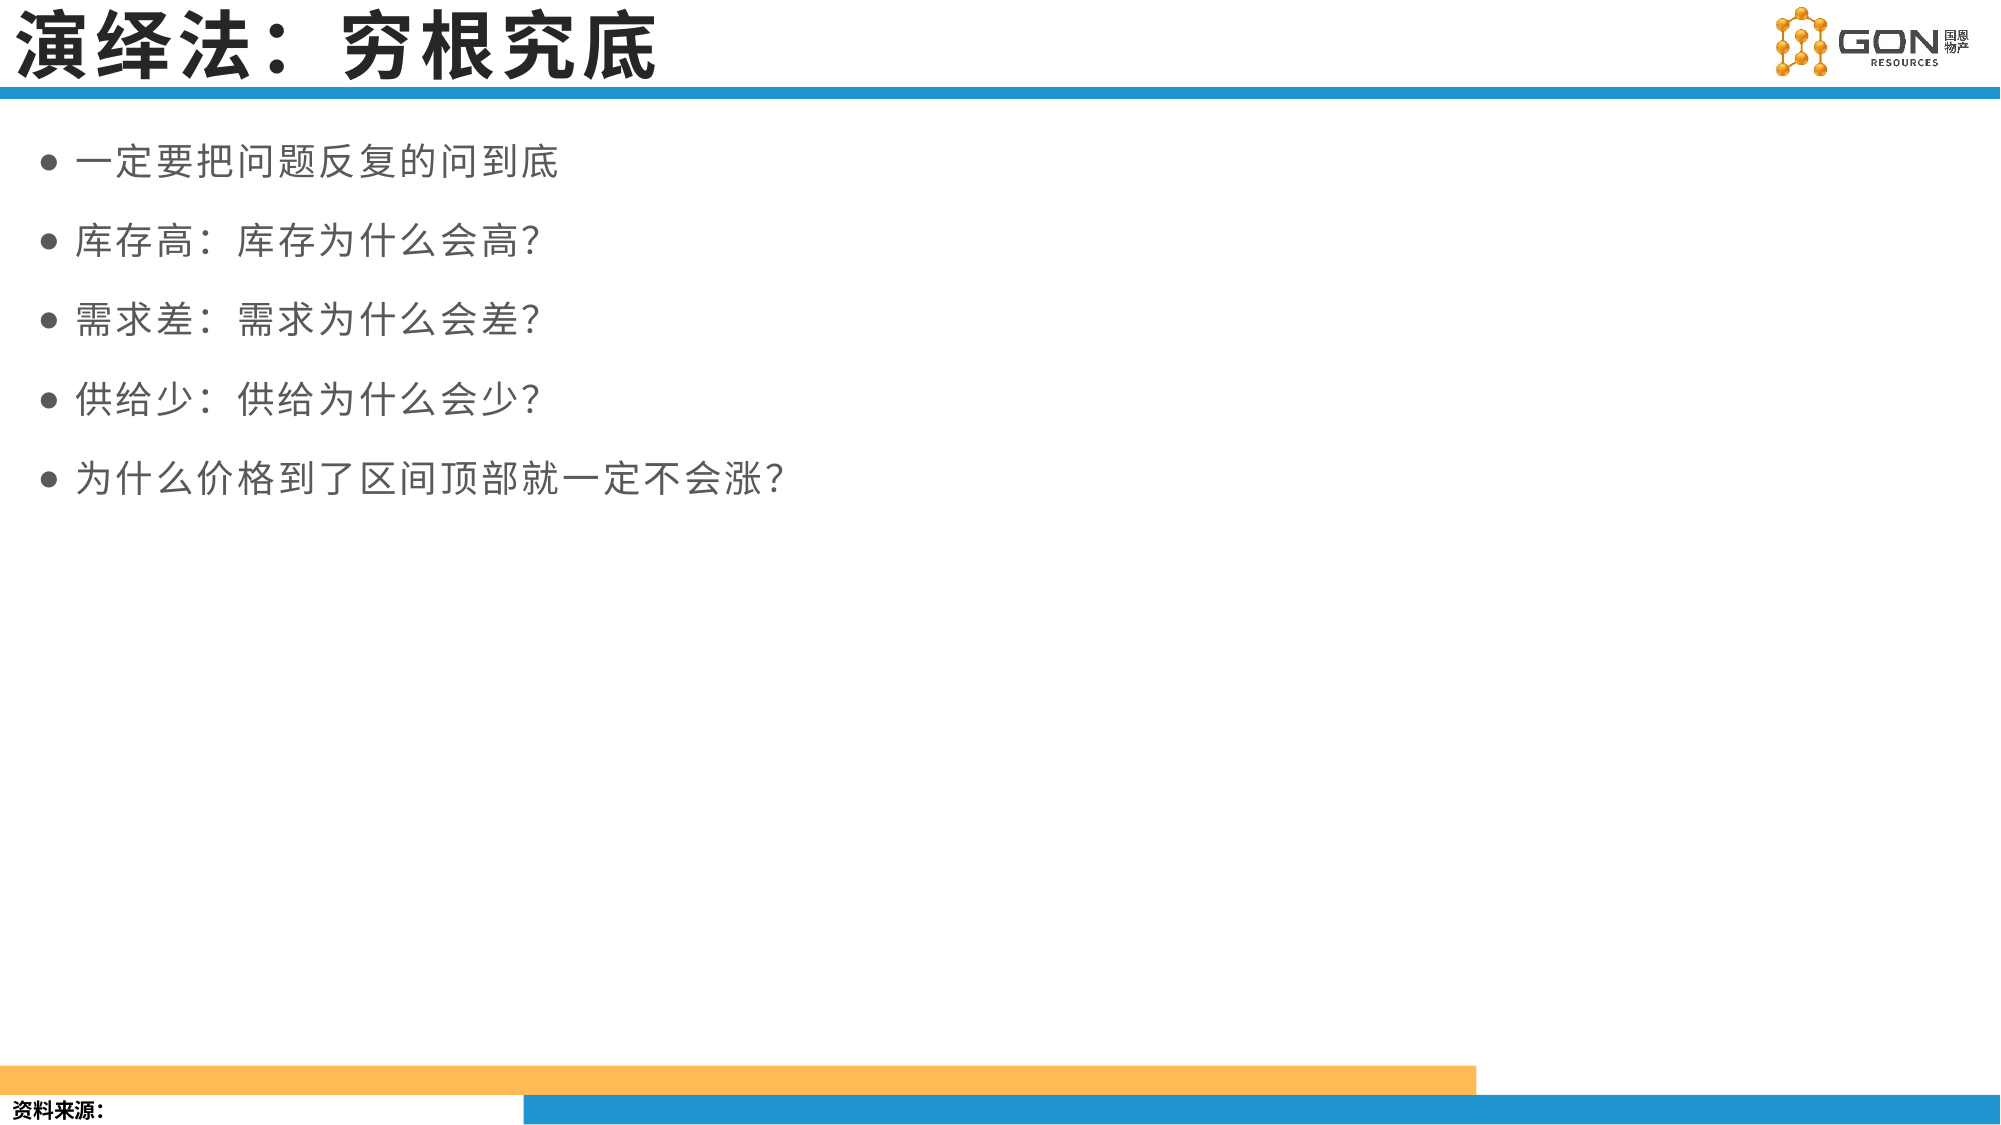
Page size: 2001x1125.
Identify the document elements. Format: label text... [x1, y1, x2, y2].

title 演绎法：穷根究底 [0, 0, 1717, 88]
picture [1763, 0, 1978, 85]
list 一定要把问题反复的问到底 库存高：库存为什么会高？ 需求差：需求为什么会差？ 供给少：供给为什么会少？ 为什么价格到了区间顶部就一定不会涨？ [22, 116, 994, 1036]
